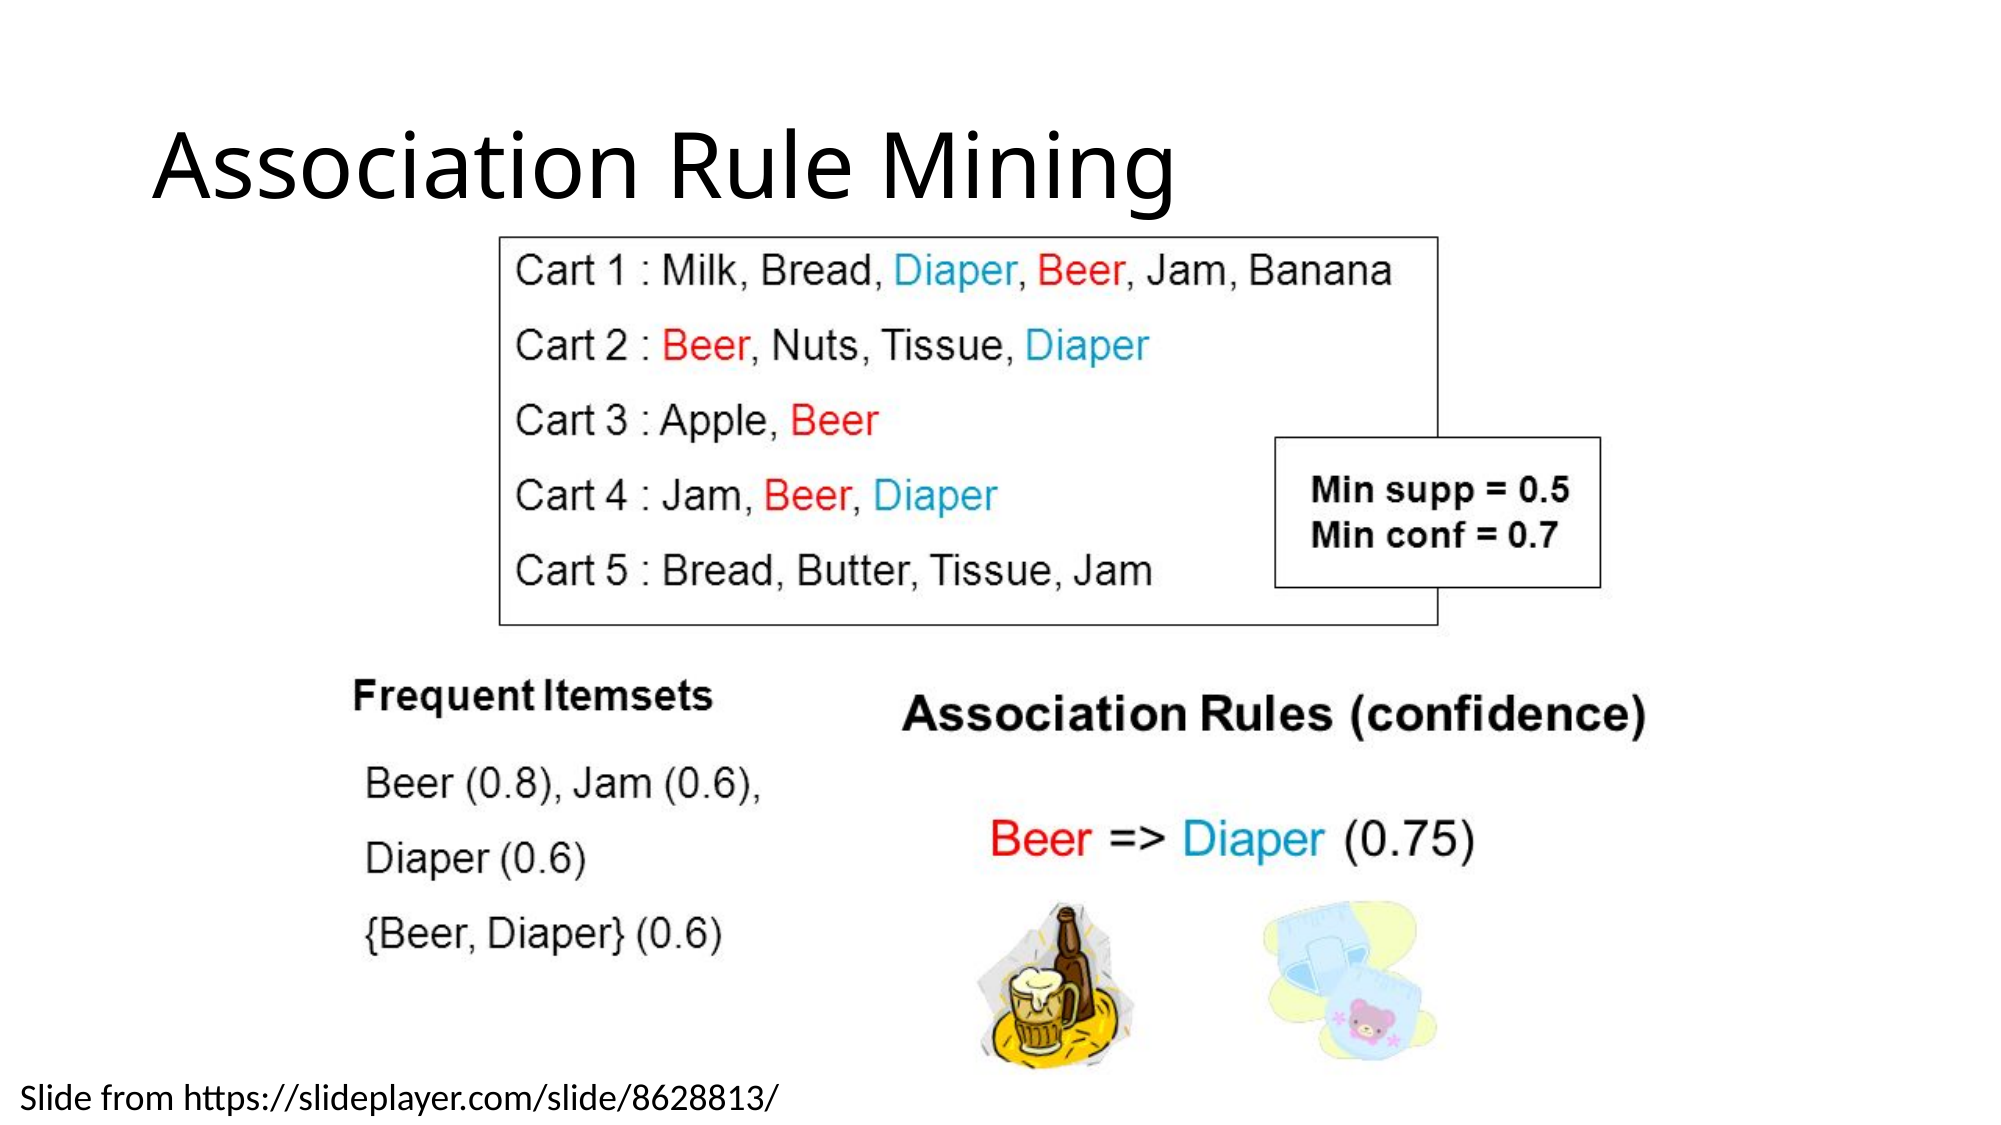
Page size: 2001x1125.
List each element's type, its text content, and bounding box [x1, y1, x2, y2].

text_box Slide from https://slideplayer.com/slide/8628813/ [4, 1065, 249, 1125]
title Association Rule Mining [137, 59, 1863, 278]
picture [249, 225, 1750, 1125]
